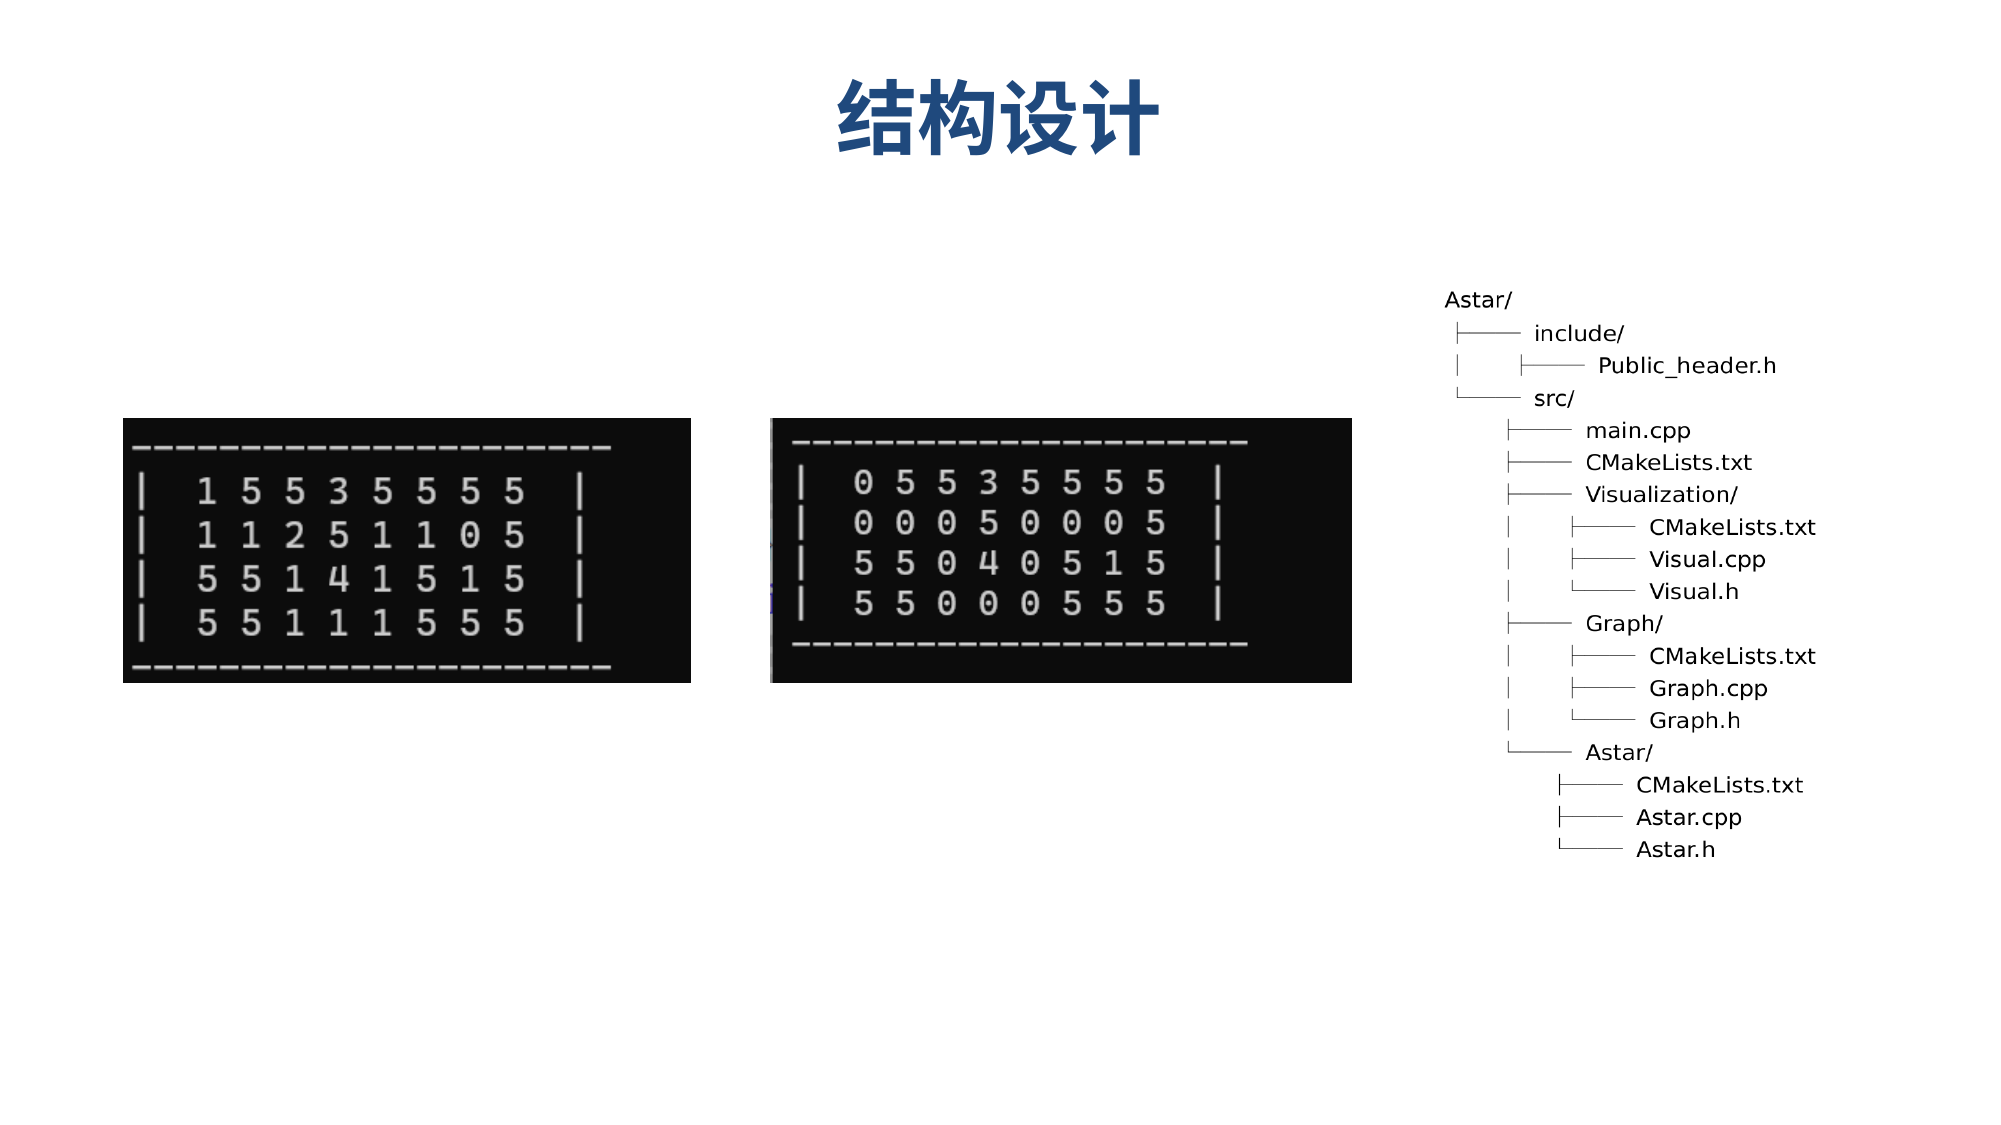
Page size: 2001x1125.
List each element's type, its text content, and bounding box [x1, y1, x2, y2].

picture [1423, 286, 1857, 876]
picture [122, 418, 691, 683]
title 结构设计 [99, 20, 1898, 173]
picture [770, 418, 1352, 684]
